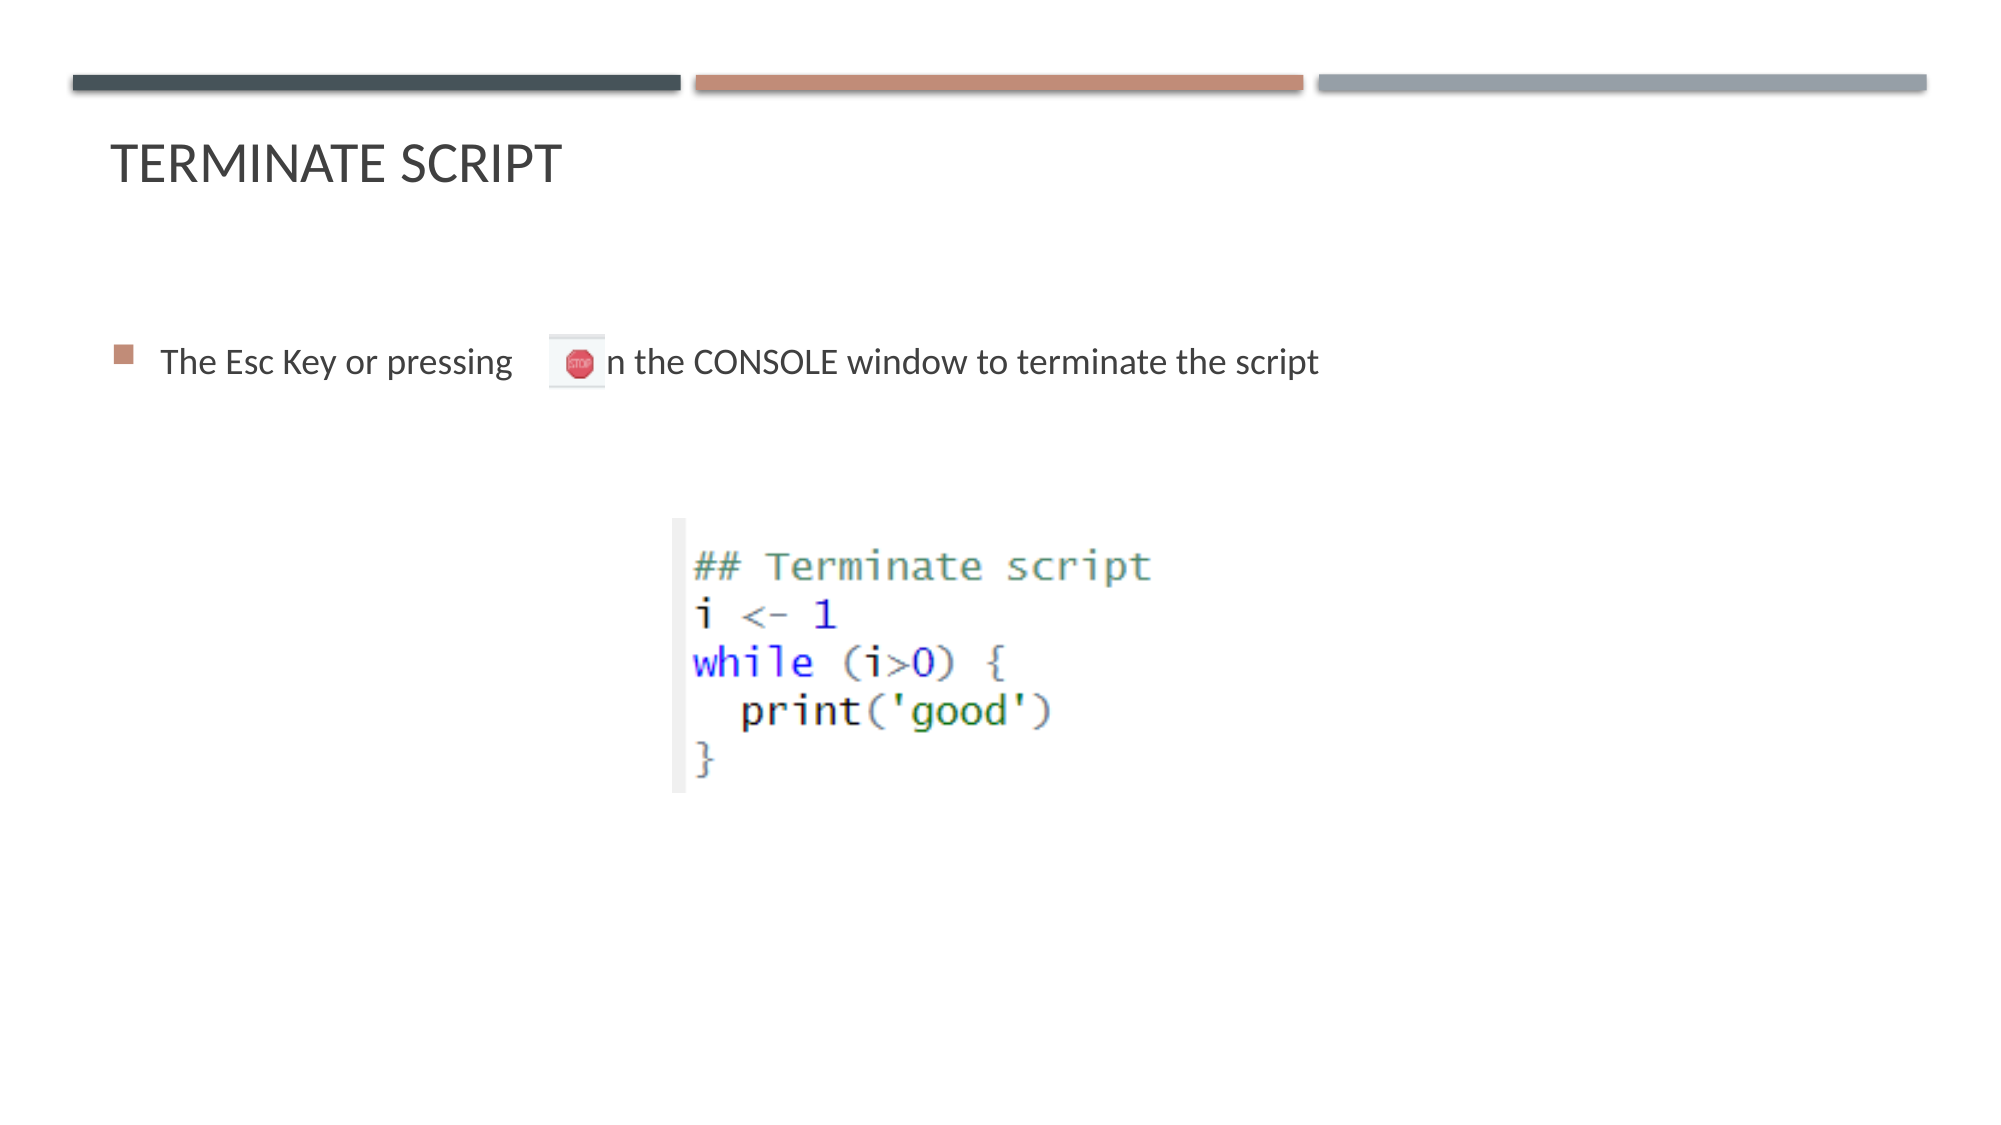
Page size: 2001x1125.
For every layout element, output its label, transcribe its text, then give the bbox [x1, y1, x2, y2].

list The Esc Key or pressing in the CONSOLE window to terminate the script [95, 236, 1905, 548]
picture [549, 333, 605, 397]
title Terminate script [95, 115, 1905, 203]
picture [671, 518, 1180, 793]
